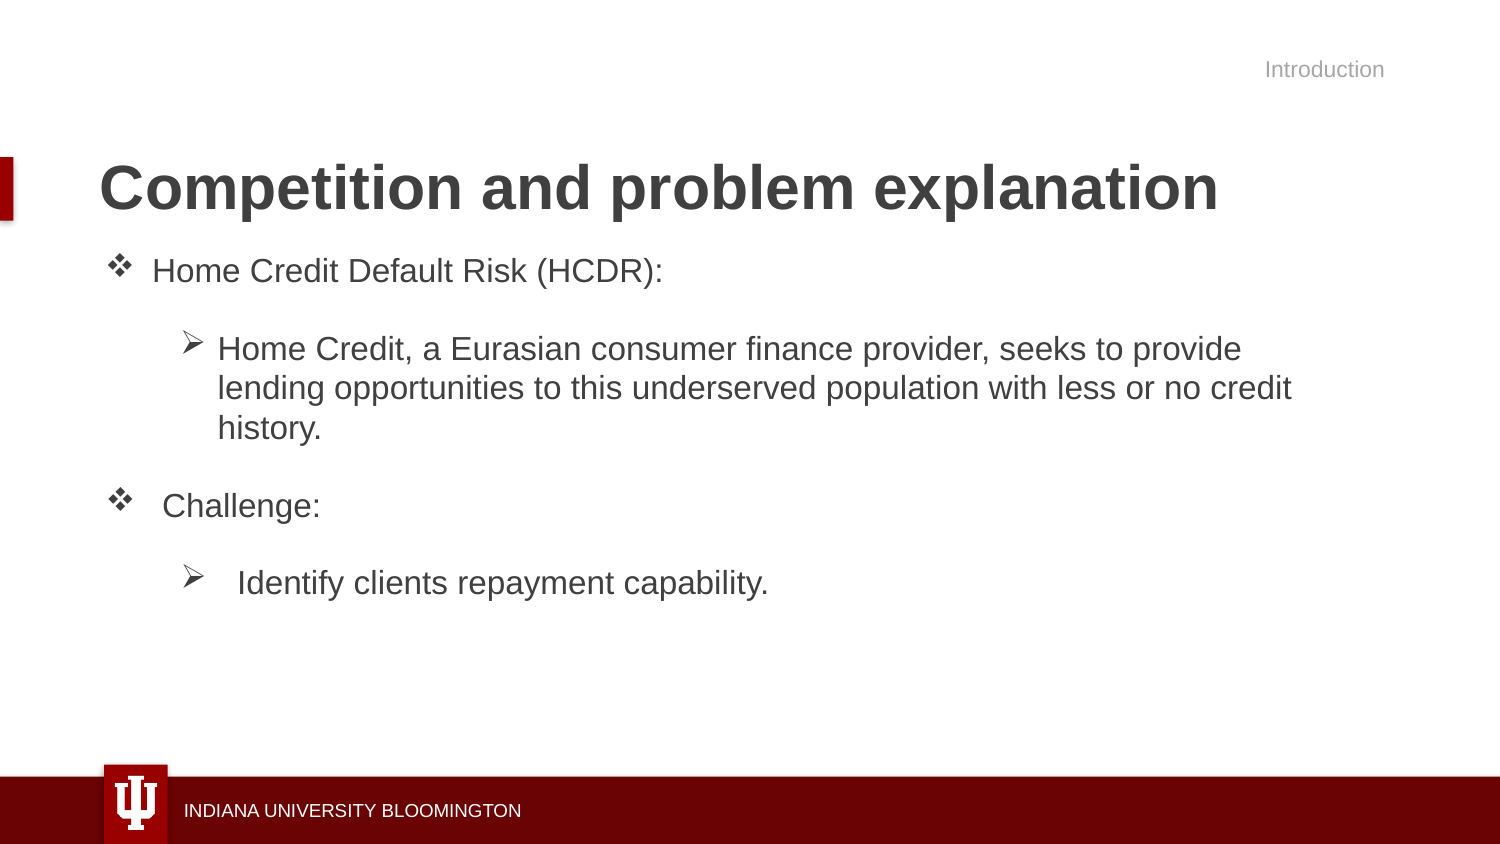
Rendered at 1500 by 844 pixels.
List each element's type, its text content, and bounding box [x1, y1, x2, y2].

list Home Credit Default Risk (HCDR): Home Credit, a Eurasian consumer finance provider, seeks to provide lending opportunities to this underserved population with less or no credit history. Challenge: Identify clients repayment capability. [15, 241, 1345, 703]
title Competition and problem explanation [84, 127, 1294, 242]
list Introduction [792, 46, 1400, 89]
